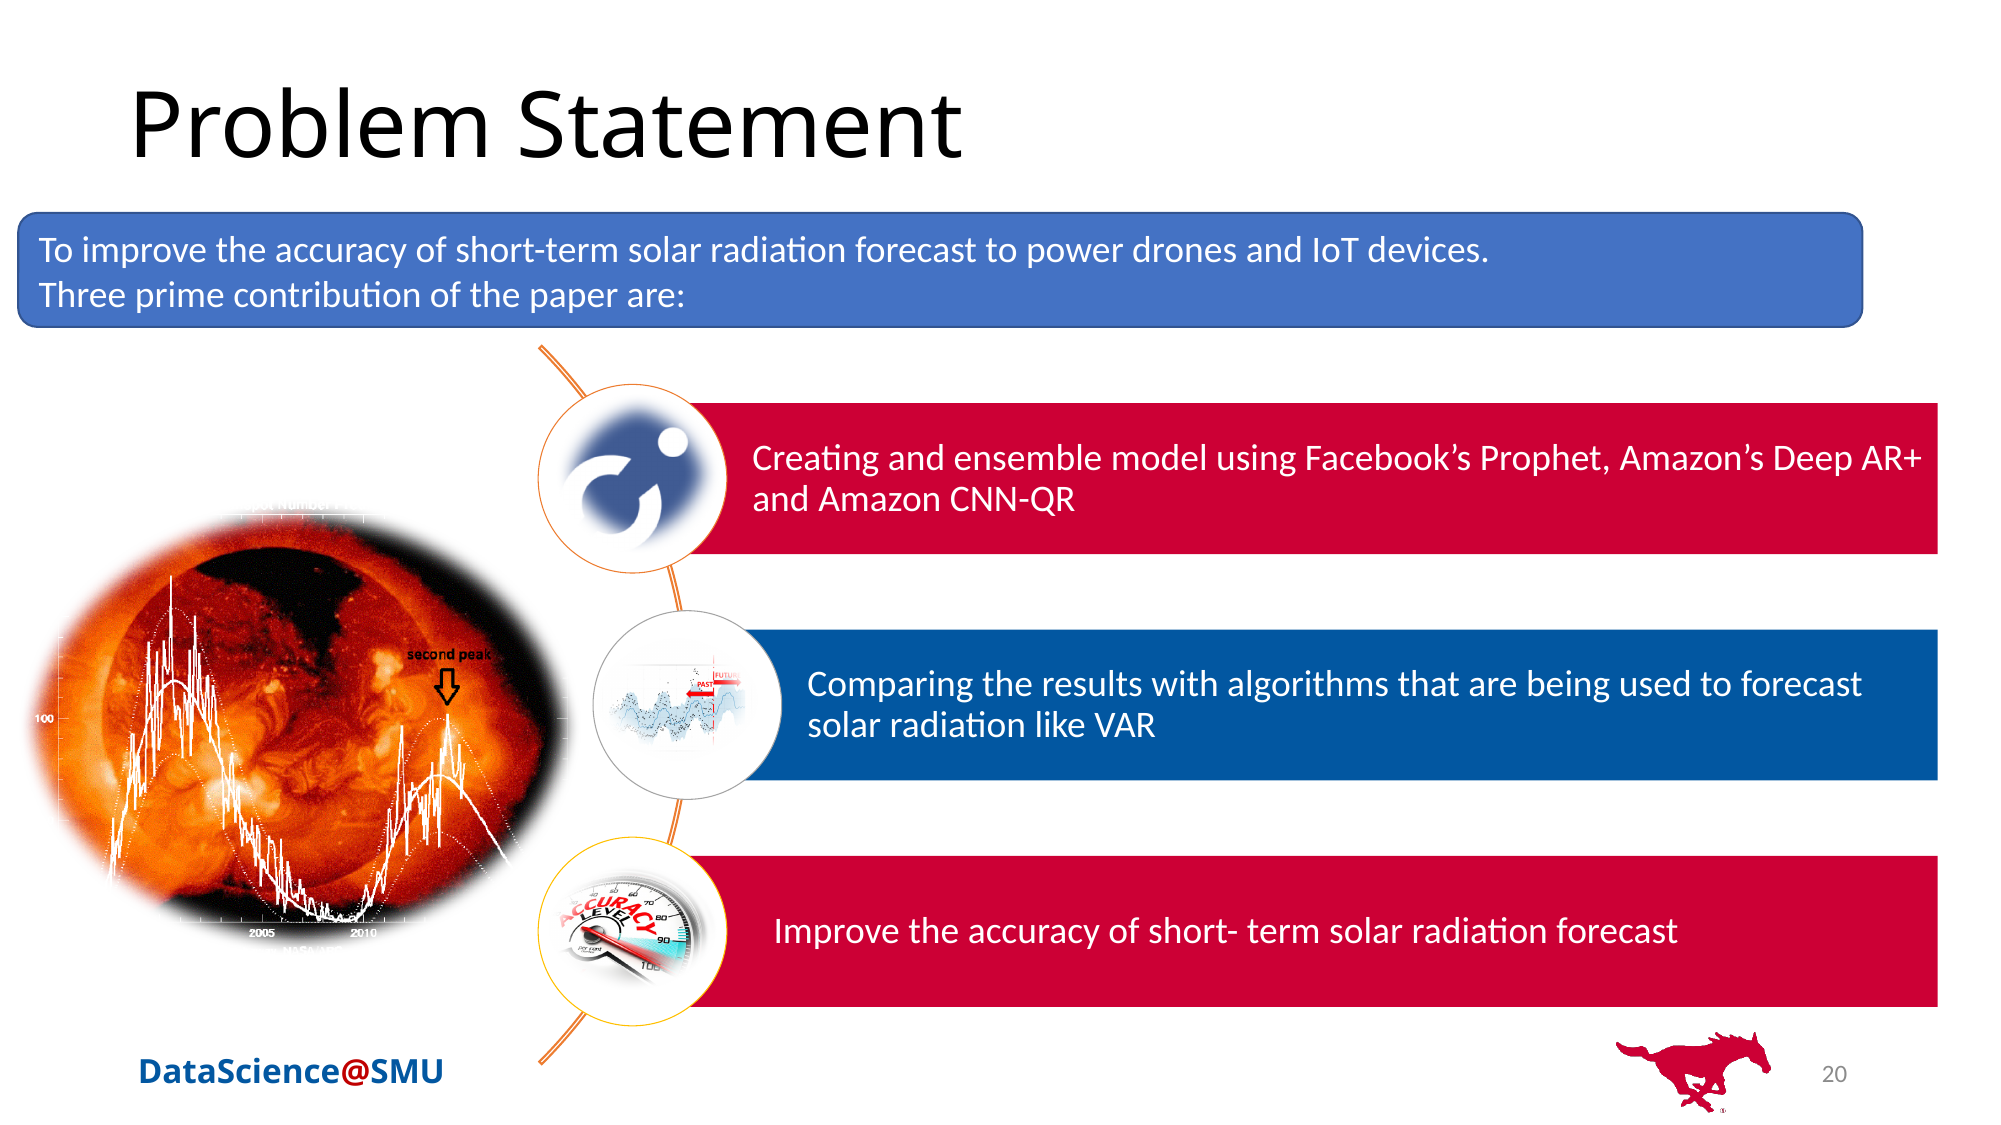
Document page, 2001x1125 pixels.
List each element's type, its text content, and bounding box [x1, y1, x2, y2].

text_box To improve the accuracy of short-term solar radiation forecast to power drones and IoT devices. Three prime contribution of the paper are: [17, 211, 1864, 328]
picture [18, 390, 723, 994]
title Problem Statement [113, 18, 1839, 211]
picture [1616, 1103, 1771, 1113]
slide_number 20 [1412, 1083, 1863, 1103]
picture [590, 634, 765, 765]
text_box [527, 327, 1949, 1083]
